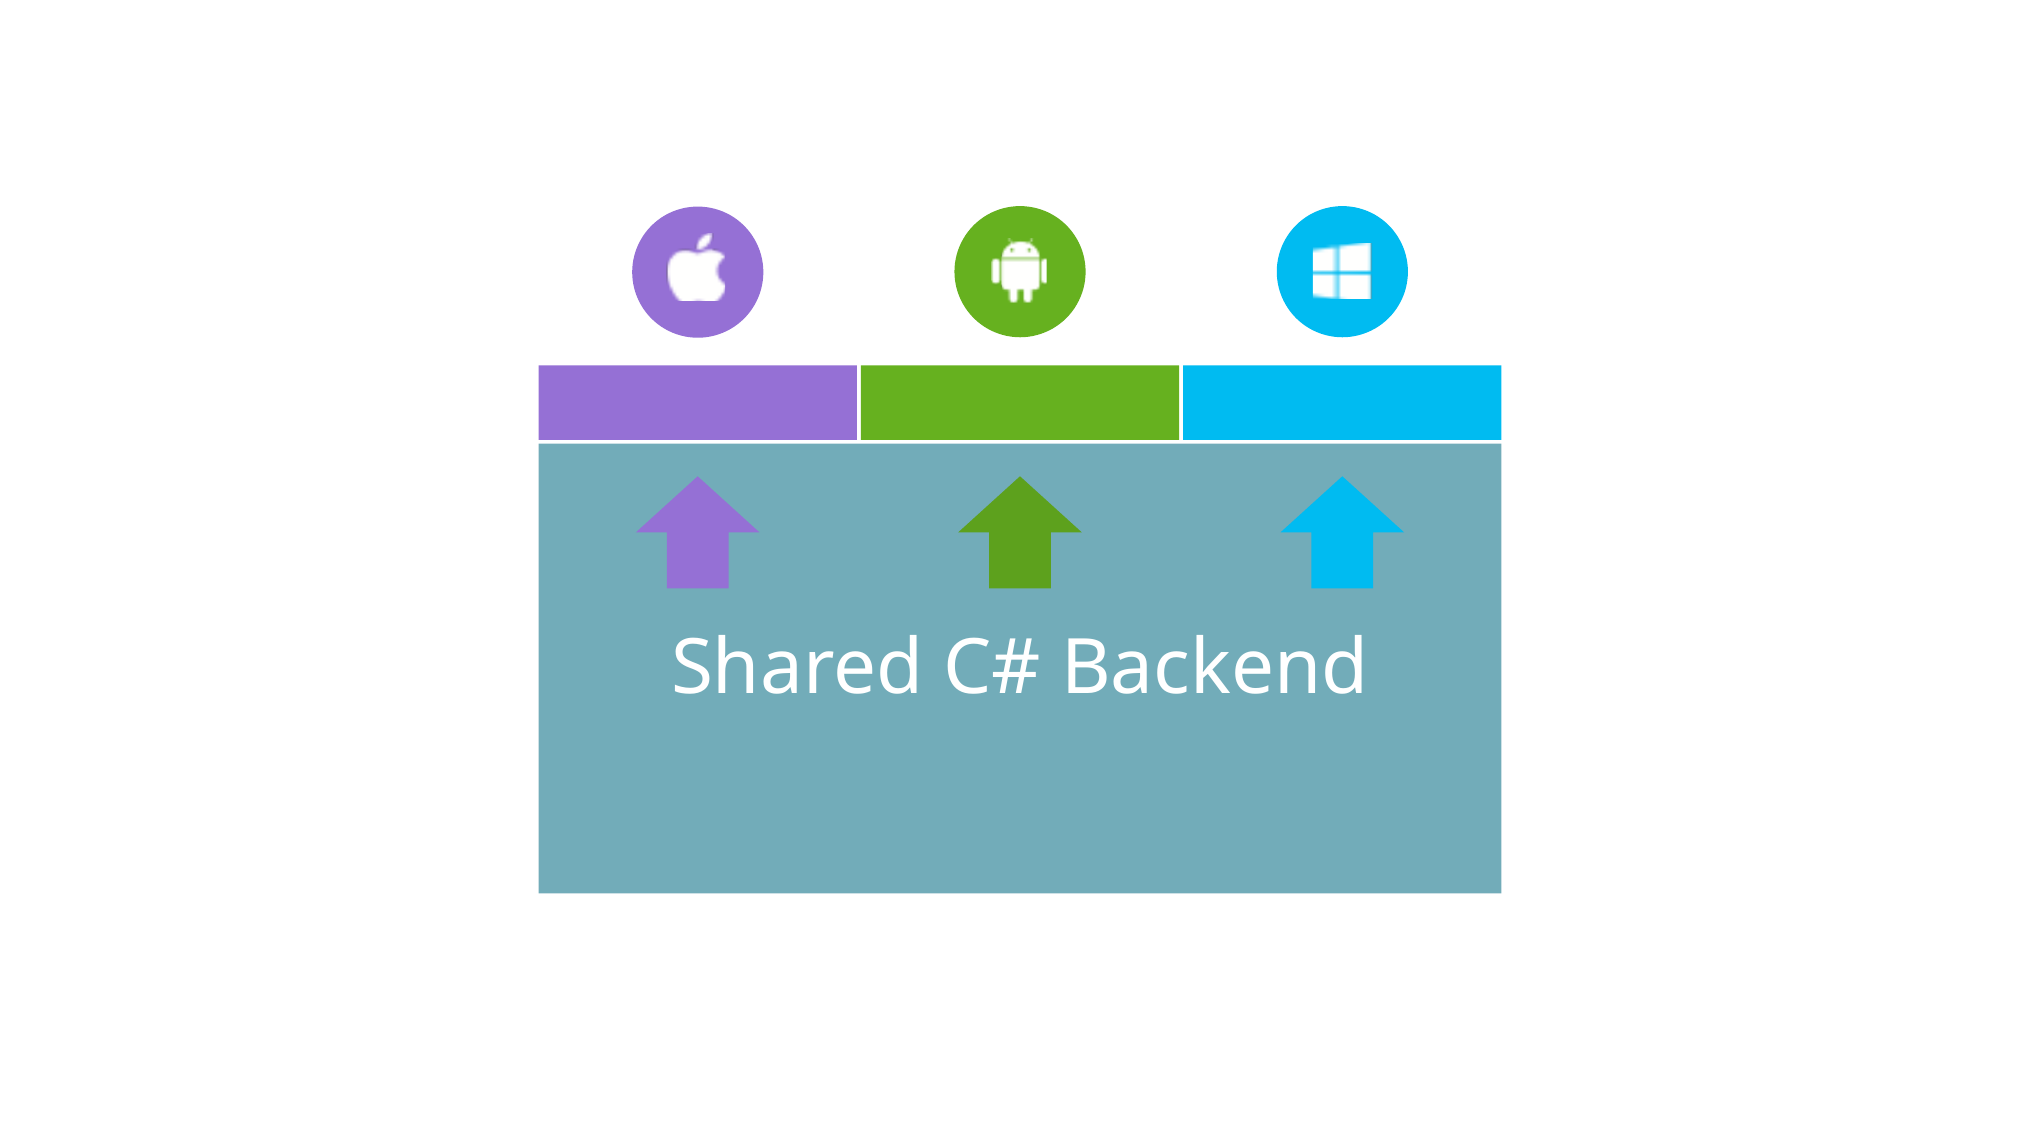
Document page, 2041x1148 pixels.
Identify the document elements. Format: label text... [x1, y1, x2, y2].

text_box [635, 475, 761, 590]
text_box Shared C# Backend [538, 592, 1502, 733]
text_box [954, 205, 1086, 338]
text_box [957, 475, 1083, 590]
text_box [1276, 205, 1409, 338]
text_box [631, 206, 764, 338]
text_box [538, 365, 858, 441]
text_box [1279, 475, 1405, 590]
text_box [1182, 365, 1502, 441]
text_box [538, 733, 1502, 894]
text_box [538, 443, 1502, 592]
text_box [860, 365, 1180, 441]
